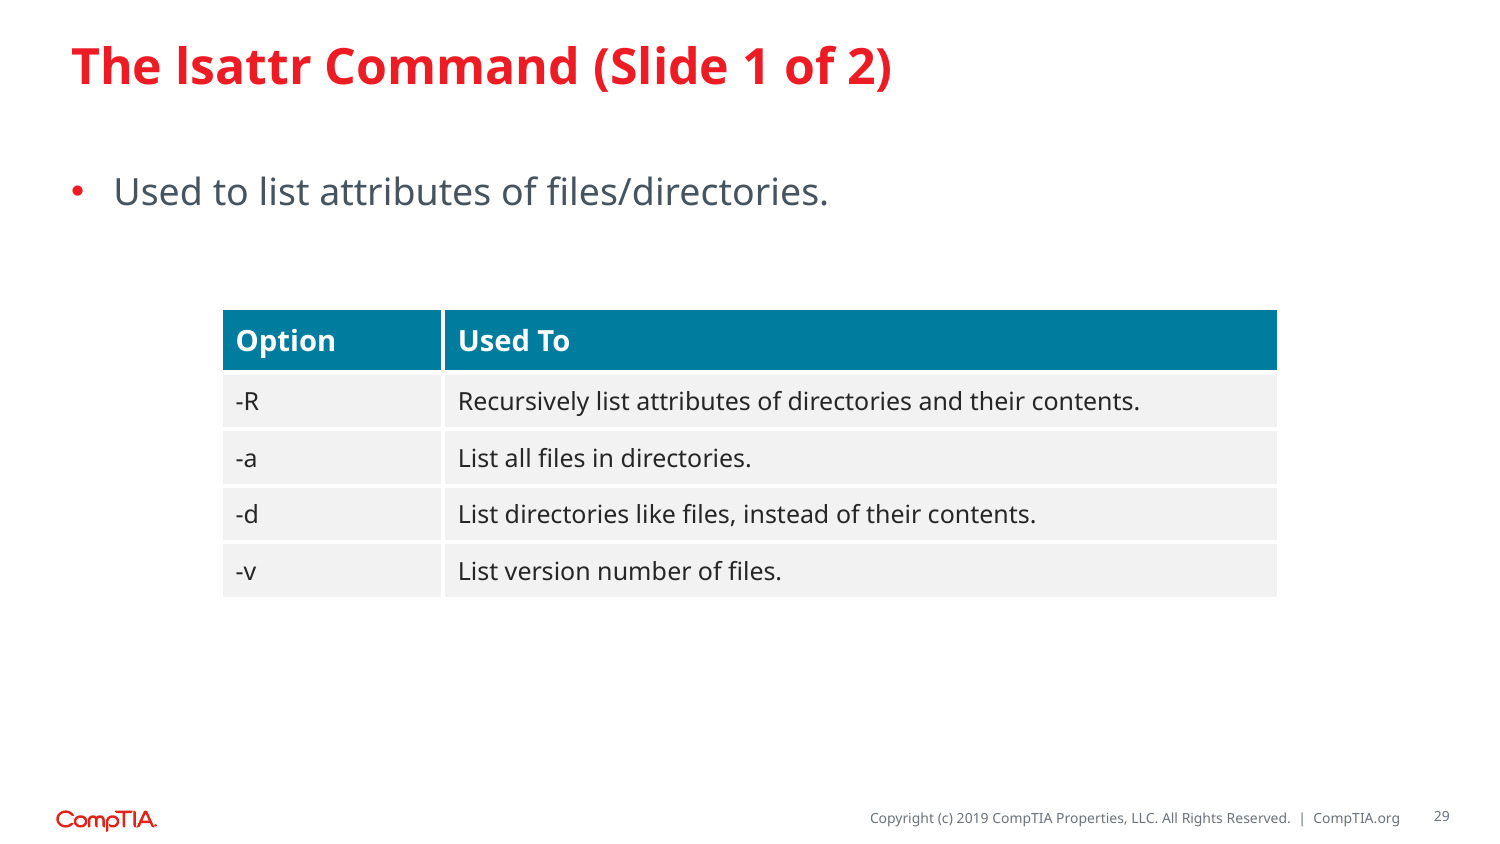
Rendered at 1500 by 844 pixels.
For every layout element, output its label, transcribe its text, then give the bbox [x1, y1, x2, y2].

table_cell -d [223, 488, 441, 540]
table_header Used To [445, 310, 1277, 370]
title The lsattr Command (Slide 1 of 2) [56, 12, 1444, 117]
table_header Option [223, 310, 441, 370]
slide_number 29 [1407, 800, 1450, 835]
table_cell List all files in directories. [445, 431, 1277, 484]
table_cell -a [223, 431, 441, 484]
table_cell -R [223, 375, 441, 427]
list Used to list attributes of files/directories. [56, 160, 1444, 746]
table_cell -v [223, 544, 441, 597]
table_cell List version number of files. [445, 544, 1277, 597]
table_cell List directories like files, instead of their contents. [445, 488, 1277, 540]
table_cell Recursively list attributes of directories and their contents. [445, 375, 1277, 427]
